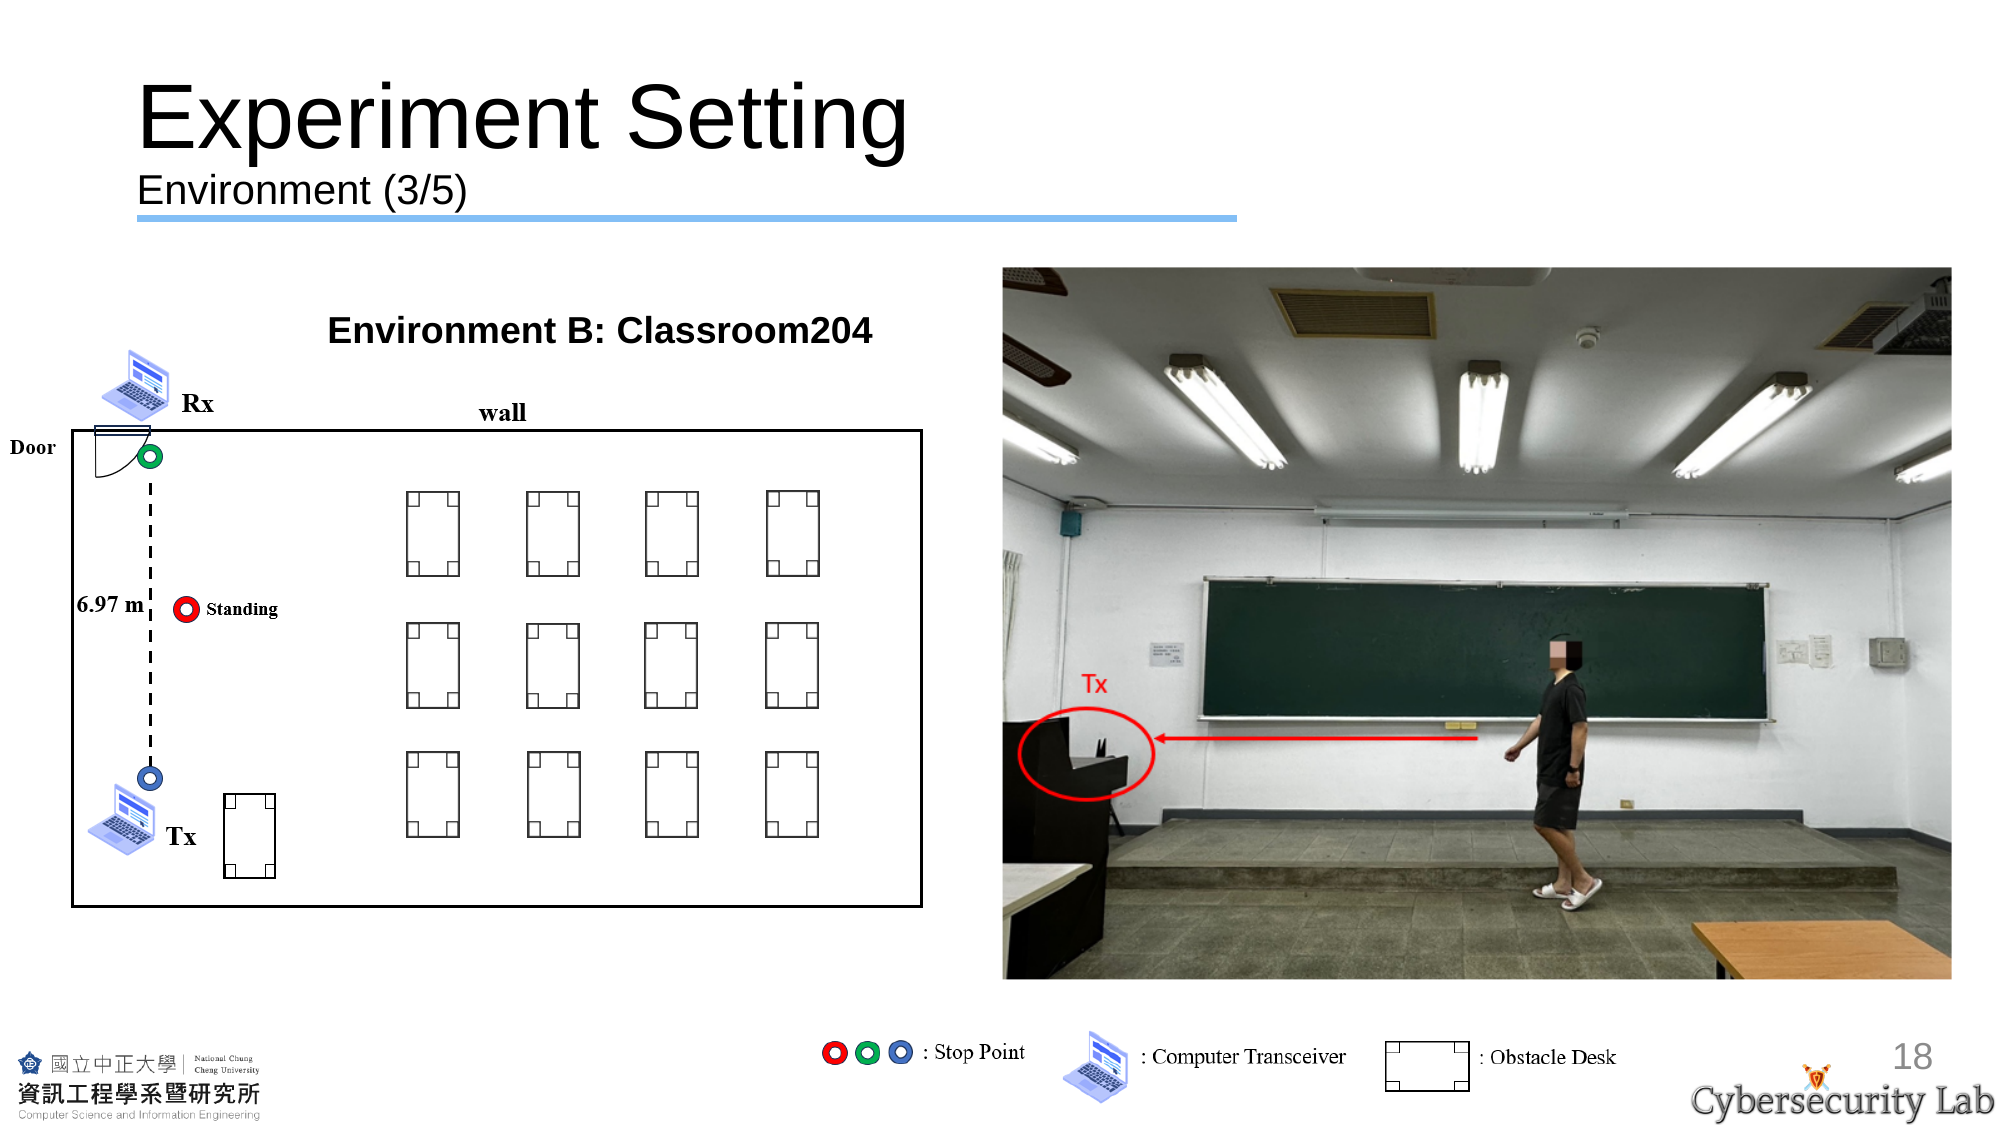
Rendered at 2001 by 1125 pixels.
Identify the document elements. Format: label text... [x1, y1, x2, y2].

picture [1685, 1063, 2000, 1125]
picture [999, 260, 1953, 982]
picture [813, 1021, 1627, 1106]
picture [0, 333, 943, 910]
title Experiment Setting Environment (3/5) [121, 33, 1847, 251]
picture [3, 1043, 272, 1125]
text_box Environment B: Classroom204 [312, 298, 938, 333]
slide_number 18 [1469, 1013, 1949, 1096]
